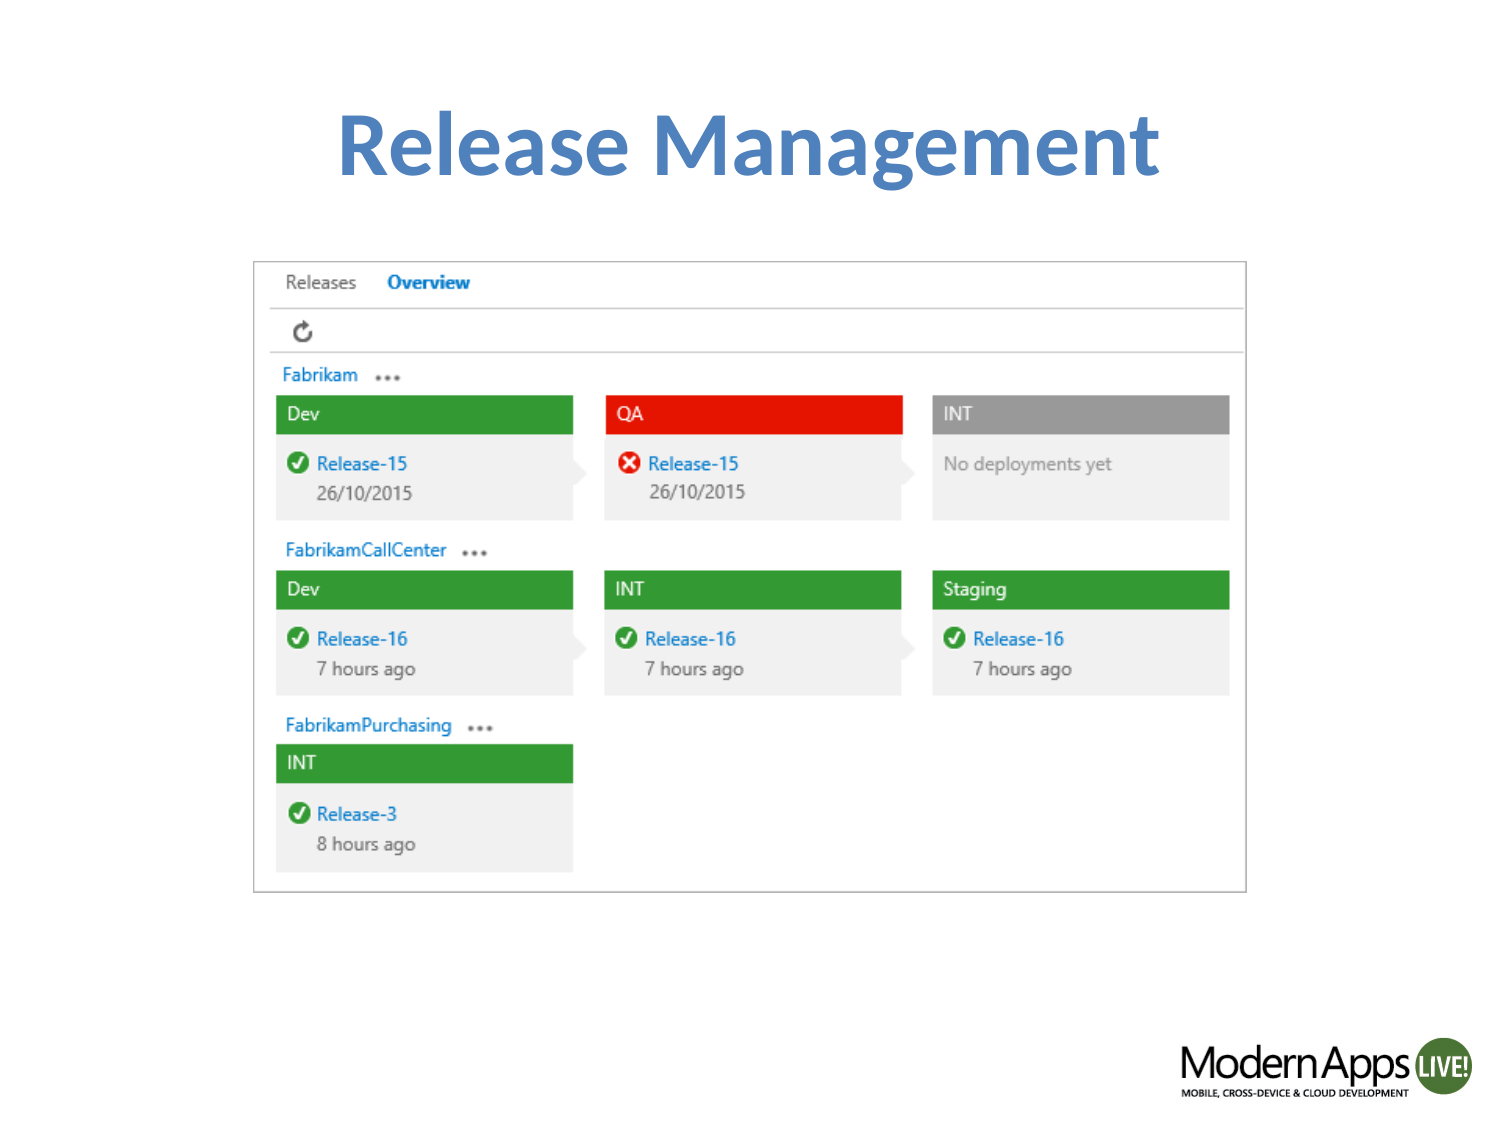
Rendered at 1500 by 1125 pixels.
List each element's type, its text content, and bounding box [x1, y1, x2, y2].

picture [0, 0, 1500, 1125]
title Release Management [75, 45, 1425, 233]
